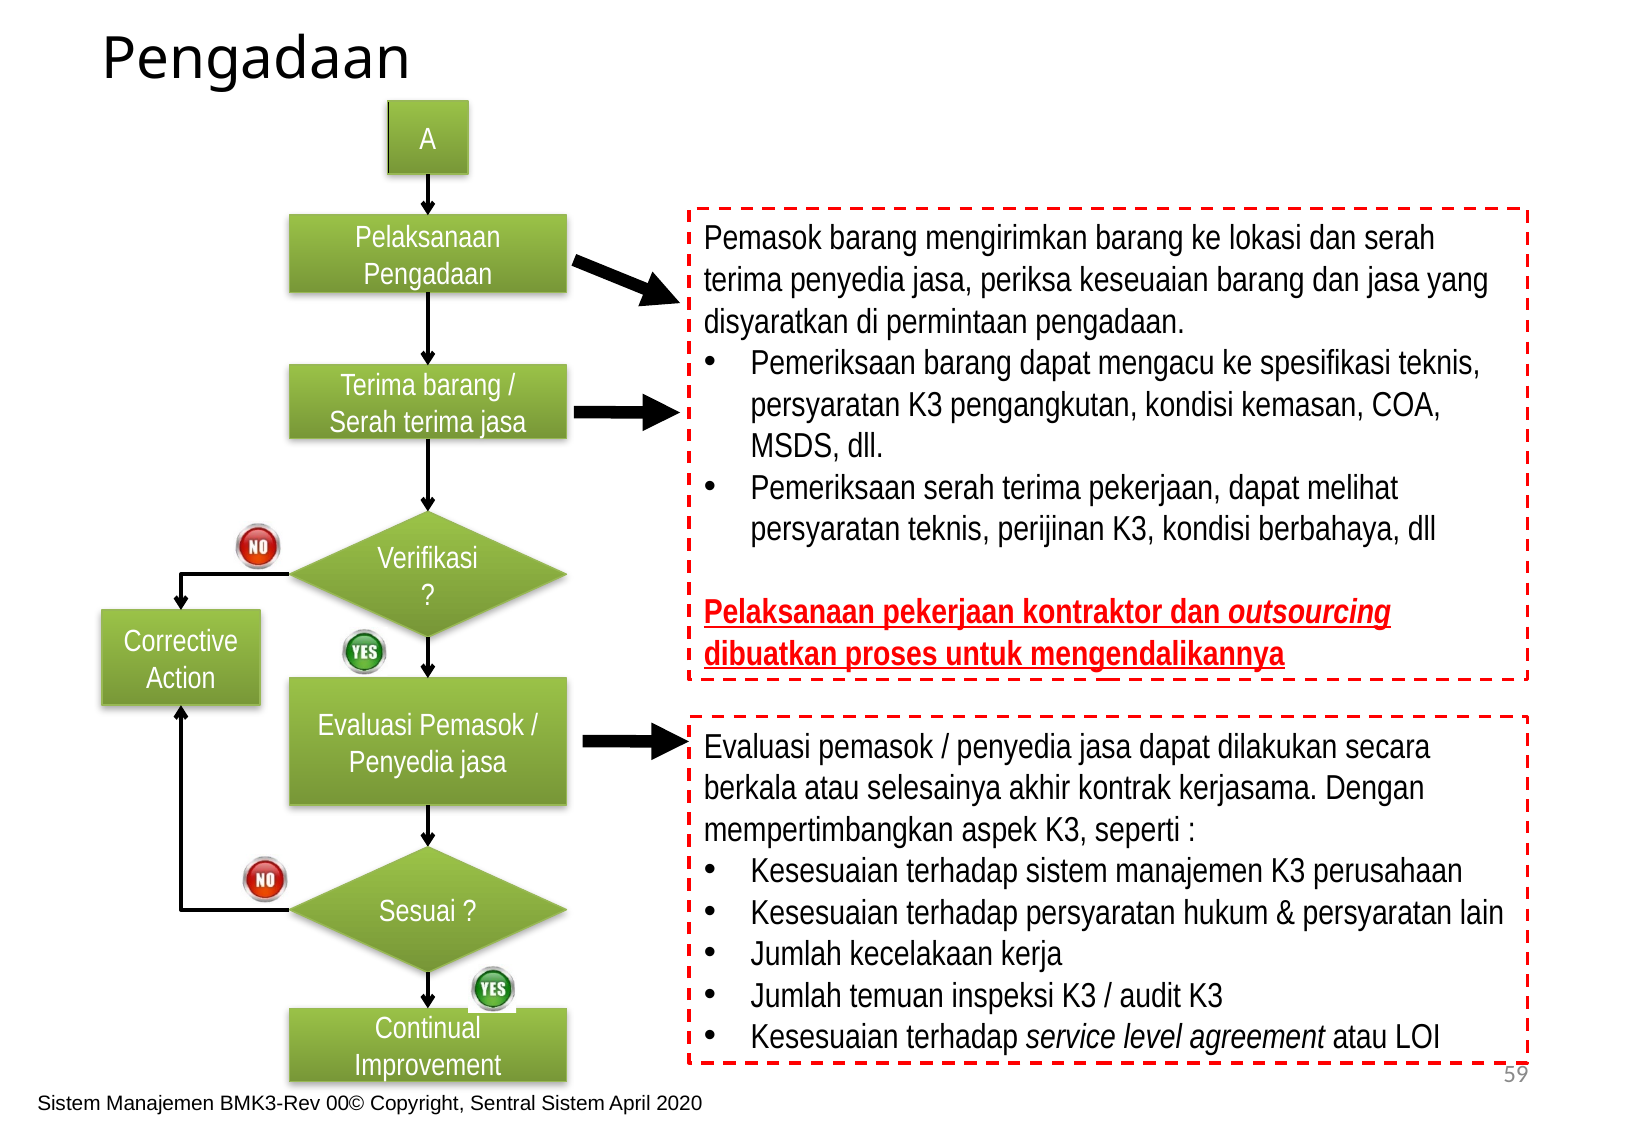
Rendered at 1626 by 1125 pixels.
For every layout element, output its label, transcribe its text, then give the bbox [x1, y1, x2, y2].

text_box Terima barang / Serah terima jasa [289, 364, 567, 439]
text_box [180, 705, 290, 910]
picture [467, 964, 517, 1013]
text_box Sistem Manajemen BMK3-Rev 00© Copyright, Sentral Sistem April 2020 [22, 1081, 810, 1125]
text_box A [387, 100, 469, 175]
text_box Pelaksanaan Pengadaan [289, 214, 567, 293]
picture [233, 521, 283, 571]
slide_number 59 [1164, 1042, 1544, 1103]
text_box Sesuai ? [293, 847, 568, 973]
picture [339, 626, 388, 676]
text_box Evaluasi pemasok / penyedia jasa dapat dilakukan secara berkala atau selesainya akhir kontrak kerjasama. Dengan mempertimbangkan aspek K3, seperti : Kesesuaian terhadap sistem manajemen K3 perusahaan Kesesuaian terhadap persyaratan hukum & persyaratan lain Jumlah kecelakaan kerja Jumlah temuan inspeksi K3 / audit K3 Kesesuaian terhadap service level agreement atau LOI [688, 716, 1528, 1063]
text_box Verifikasi ? [290, 512, 568, 638]
text_box Pemasok barang mengirimkan barang ke lokasi dan serah terima penyedia jasa, periksa keseuaian barang dan jasa yang disyaratkan di permintaan pengadaan. Pemeriksaan barang dapat mengacu ke spesifikasi teknis, persyaratan K3 pengangkutan, kondisi kemasan, COA, MSDS, dll. Pemeriksaan serah terima pekerjaan, dapat melihat persyaratan teknis, perijinan K3, kondisi berbahaya, dll Pelaksanaan pekerjaan kontraktor dan outsourcing dibuatkan proses untuk mengendalikannya [688, 208, 1528, 680]
text_box [573, 259, 681, 305]
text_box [180, 573, 290, 611]
picture [240, 854, 290, 904]
text_box Evaluasi Pemasok / Penyedia jasa [289, 677, 567, 806]
text_box Continual Improvement [289, 1008, 567, 1081]
text_box [582, 735, 689, 748]
text_box Corrective Action [101, 609, 261, 706]
text_box [573, 406, 681, 419]
text_box Pengadaan [84, 11, 1276, 100]
